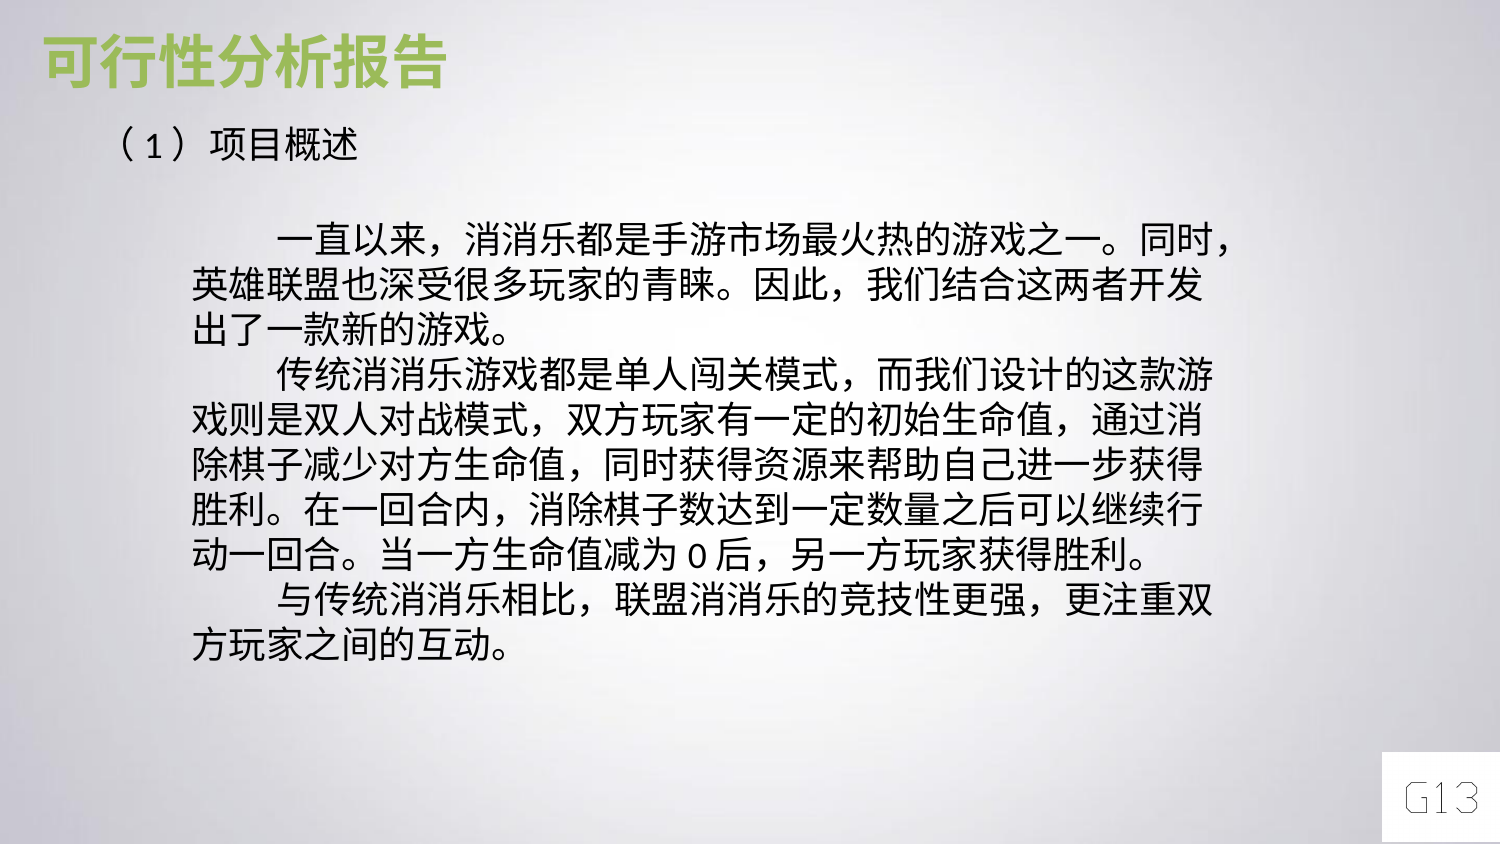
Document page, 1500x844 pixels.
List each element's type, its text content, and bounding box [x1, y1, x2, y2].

text_box 可行性分析报告 [26, 18, 465, 103]
text_box 一直以来，消消乐都是手游市场最火热的游戏之一。同时，英雄联盟也深受很多玩家的青睐。因此，我们结合这两者开发出了一款新的游戏。 传统消消乐游戏都是单人闯关模式，而我们设计的这款游戏则是双人对战模式，双方玩家有一定的初始生命值，通过消除棋子减少对方生命值，同时获得资源来帮助自己进一步获得胜利。在一回合内，消除棋子数达到一定数量之后可以继续行动一回合。当一方生命值减为0后，另一方玩家获得胜利。 与传统消消乐相比，联盟消消乐的竞技性更强，更注重双方玩家之间的互动。 [176, 208, 1240, 674]
picture [0, 0, 1500, 844]
text_box （1）项目概述 [82, 113, 420, 173]
